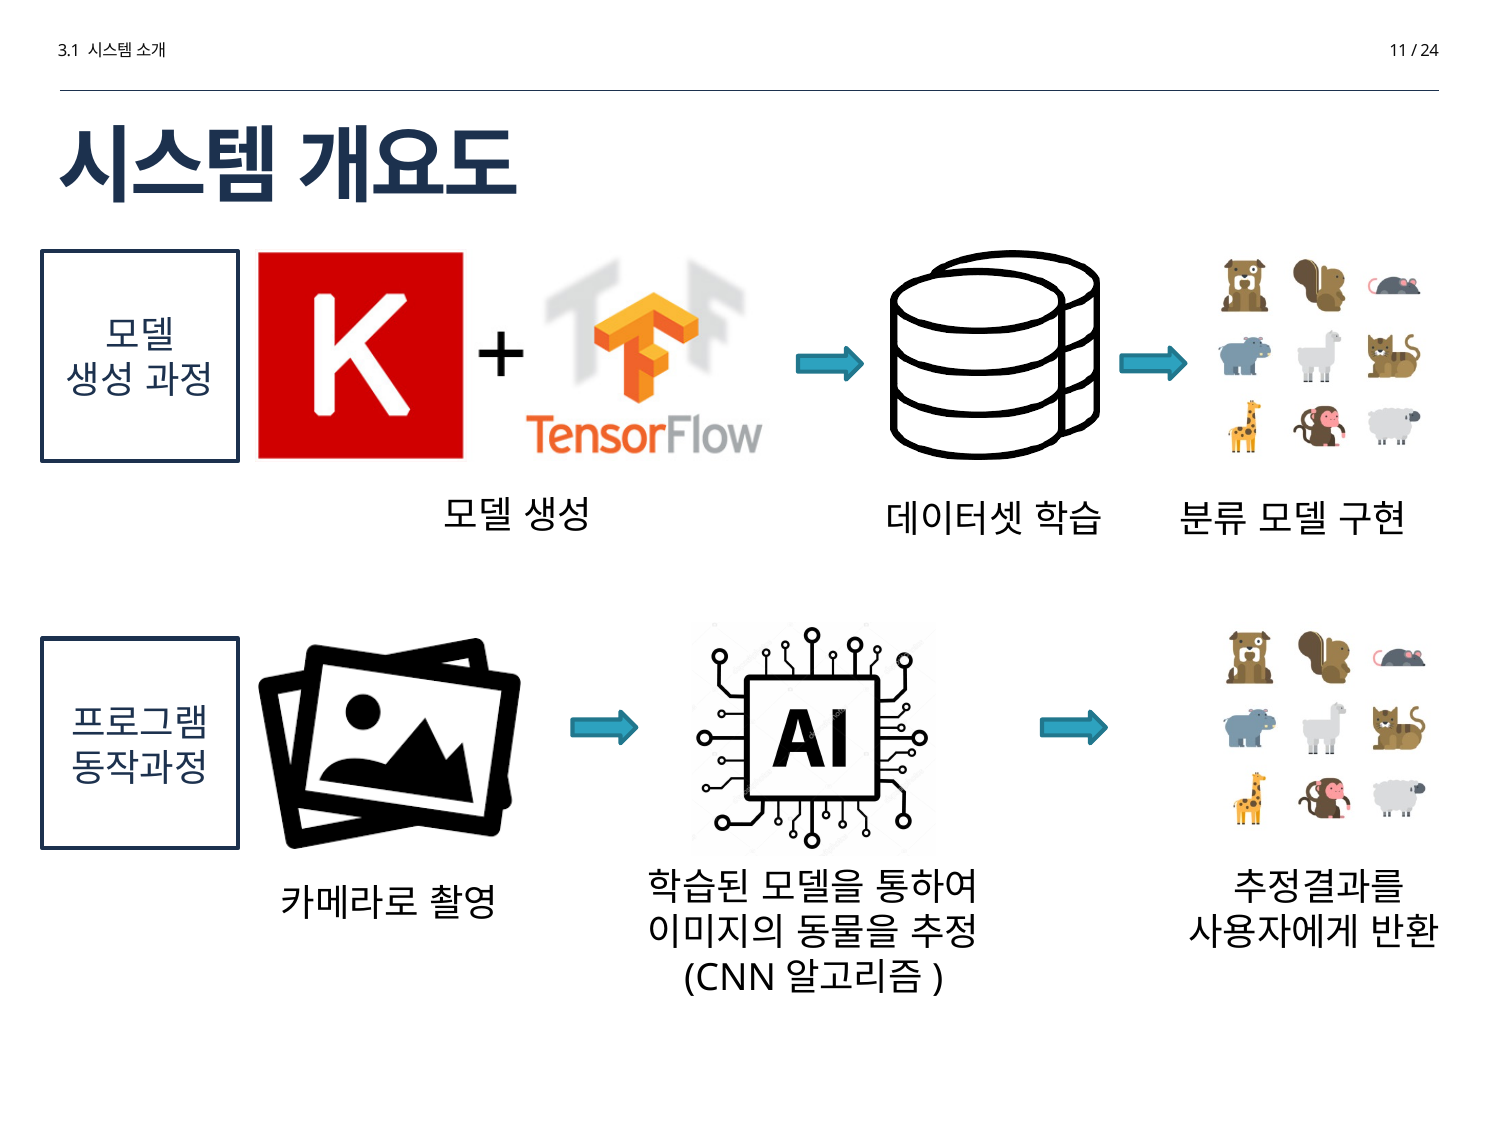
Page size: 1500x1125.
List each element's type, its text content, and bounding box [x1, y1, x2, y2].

title 시스템 개요도 [42, 114, 1190, 211]
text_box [41, 249, 1475, 549]
text_box [0, 0, 1500, 75]
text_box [41, 622, 1500, 1008]
